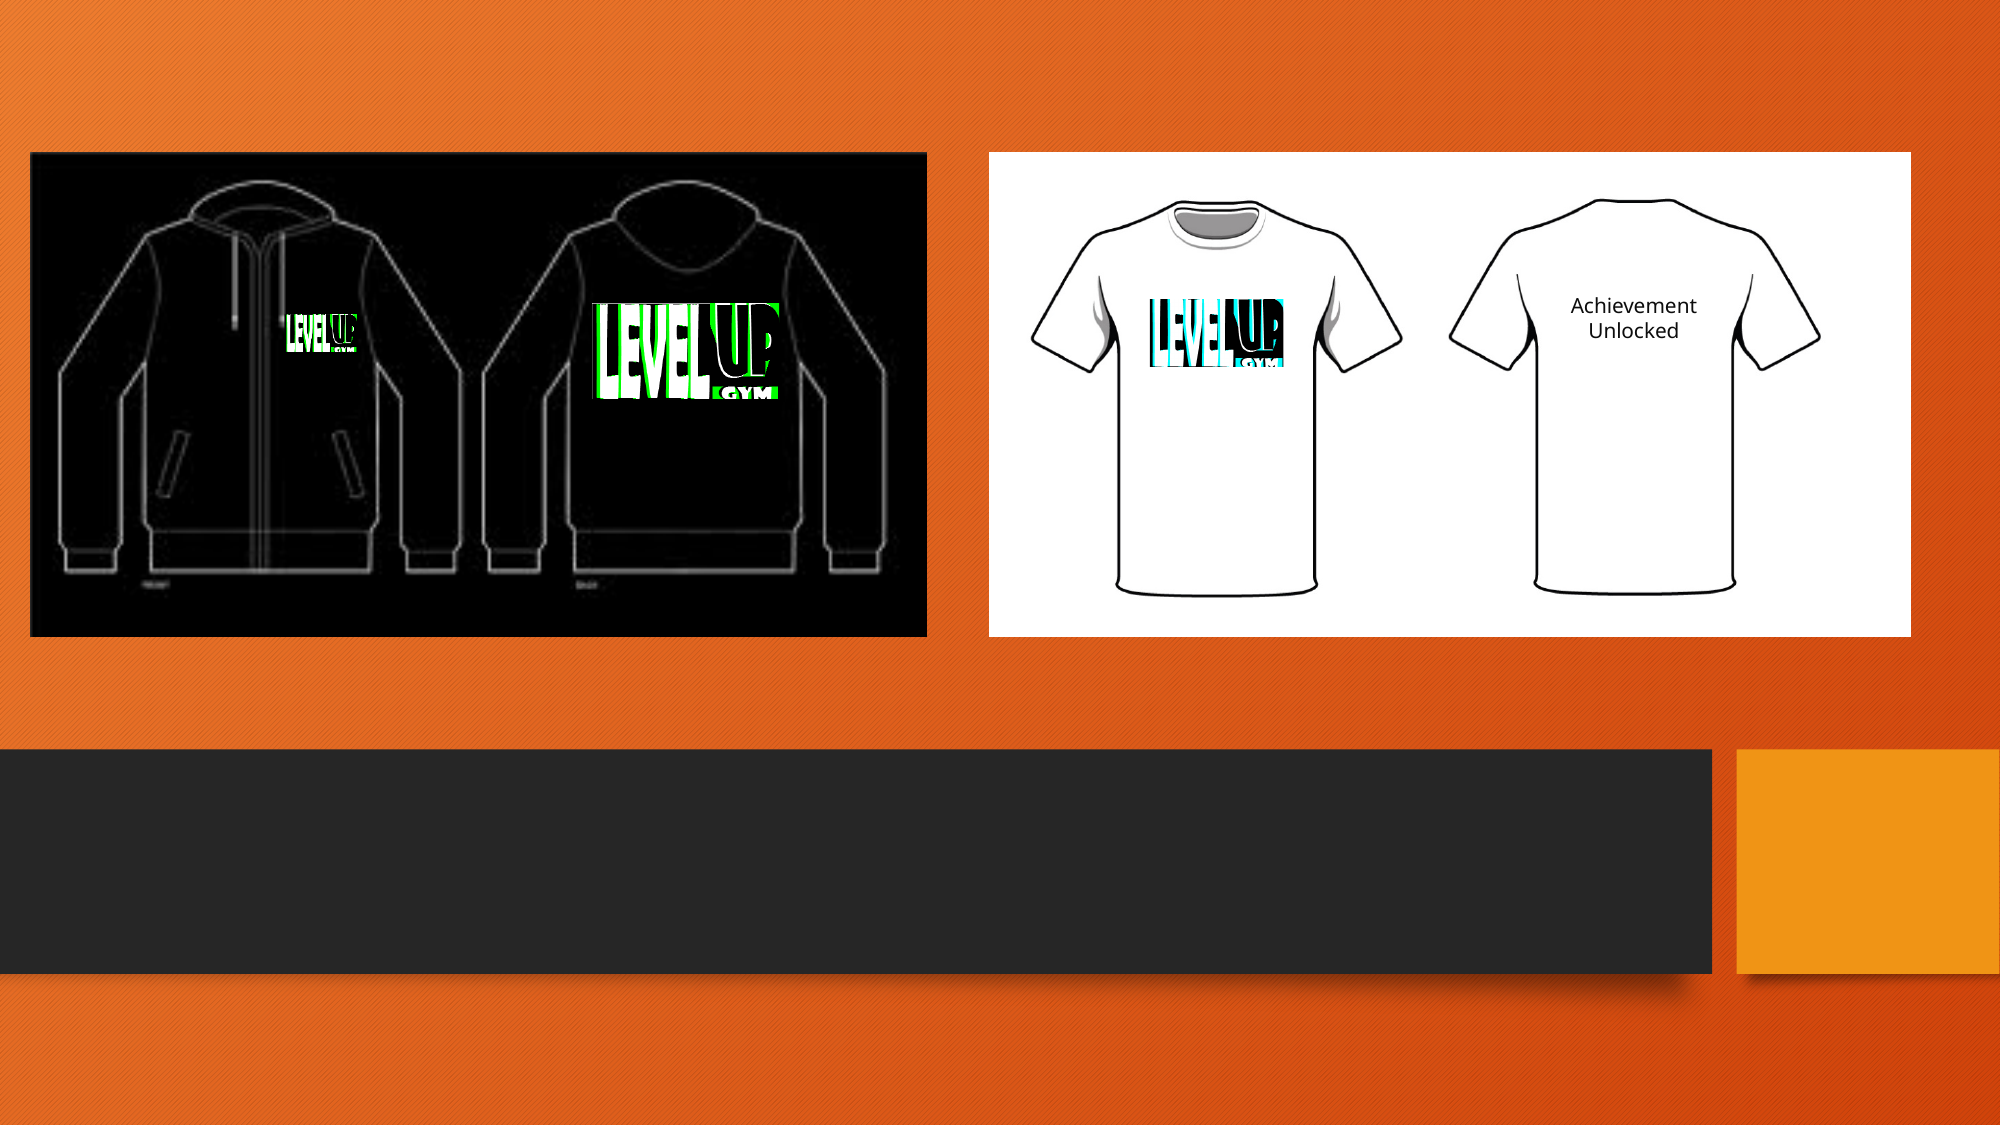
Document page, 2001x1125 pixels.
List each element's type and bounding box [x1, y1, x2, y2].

picture [30, 151, 928, 638]
picture [1736, 974, 2000, 997]
picture [989, 151, 1911, 638]
picture [0, 974, 1713, 1026]
